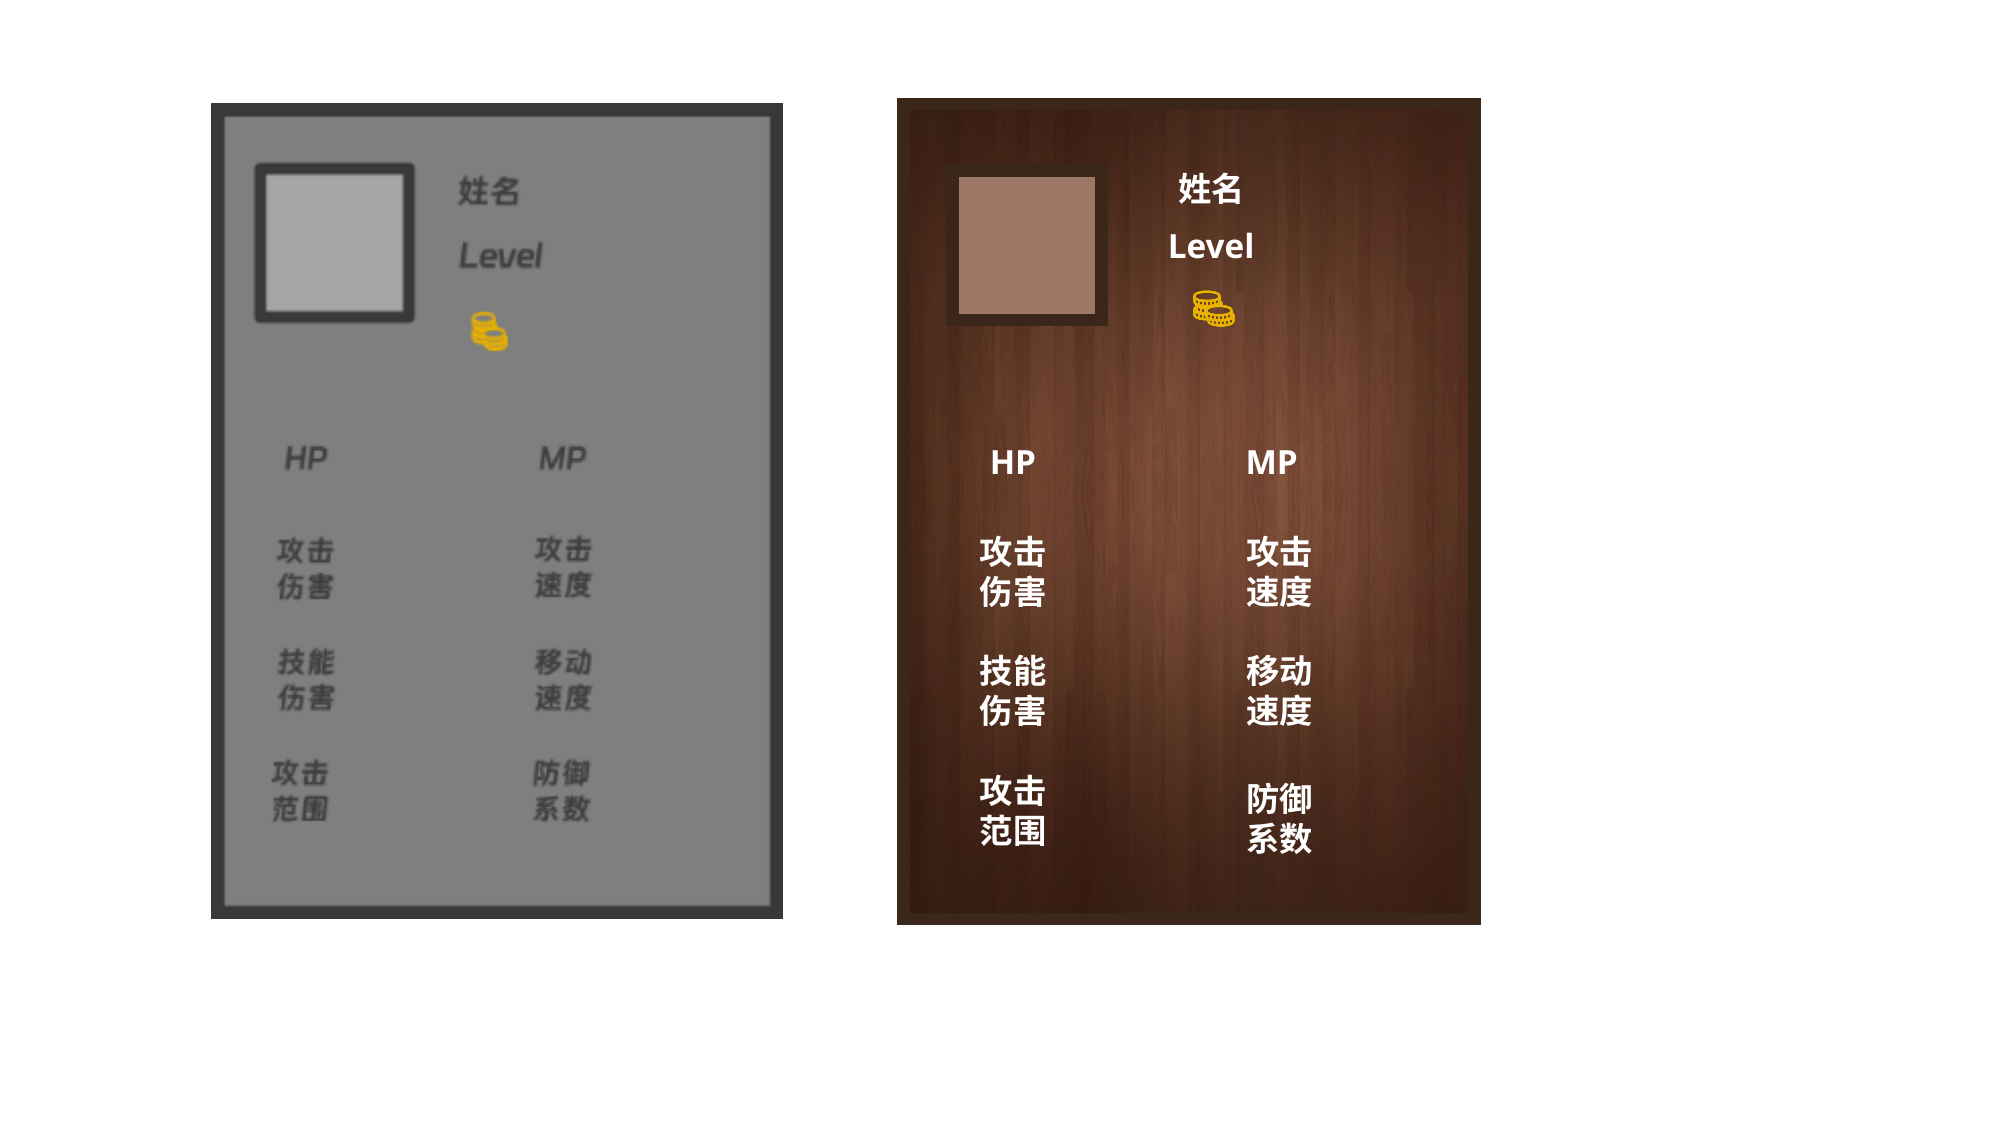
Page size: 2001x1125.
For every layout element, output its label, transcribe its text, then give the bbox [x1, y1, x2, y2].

picture [1189, 284, 1237, 333]
text_box [903, 103, 1476, 920]
text_box Level [1150, 227, 1273, 264]
text_box [951, 170, 1103, 321]
text_box MP [1210, 442, 1333, 480]
text_box 防御系数 [1226, 773, 1333, 862]
text_box HP [951, 442, 1075, 480]
text_box 姓名 [1150, 170, 1273, 207]
text_box 攻击范围 [959, 766, 1067, 855]
text_box 移动速度 [1226, 646, 1333, 735]
text_box 攻击伤害 [959, 527, 1067, 616]
picture [211, 103, 783, 919]
text_box 攻击速度 [1226, 527, 1333, 616]
text_box 技能伤害 [959, 646, 1067, 735]
